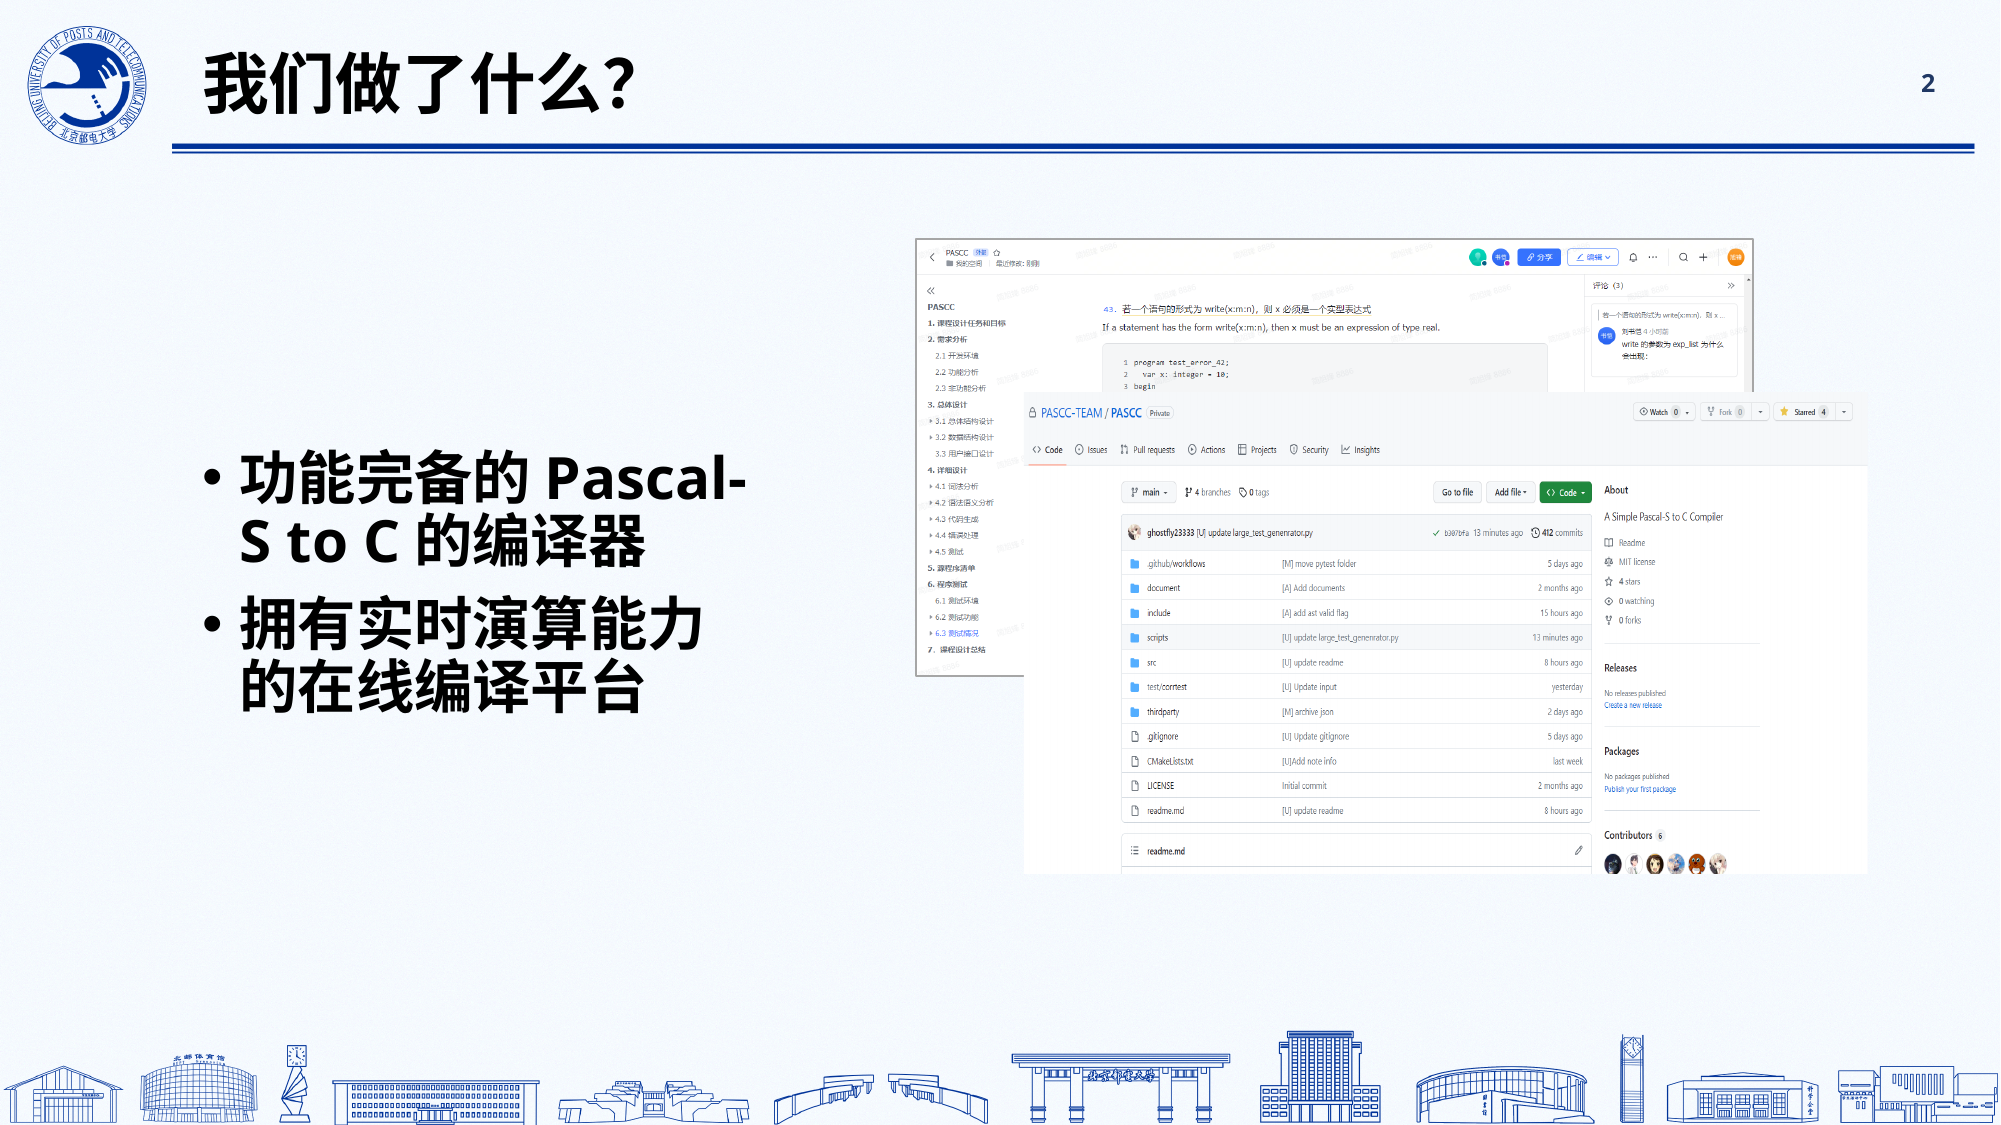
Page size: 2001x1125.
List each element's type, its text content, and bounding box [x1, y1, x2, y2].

picture [0, 0, 2001, 1125]
list 功能完备的Pascal-S to C的编译器 拥有实时演算能力的在线编译平台 [187, 441, 766, 788]
title 我们做了什么？ [187, 54, 1073, 120]
slide_number 2 [1862, 54, 1951, 115]
